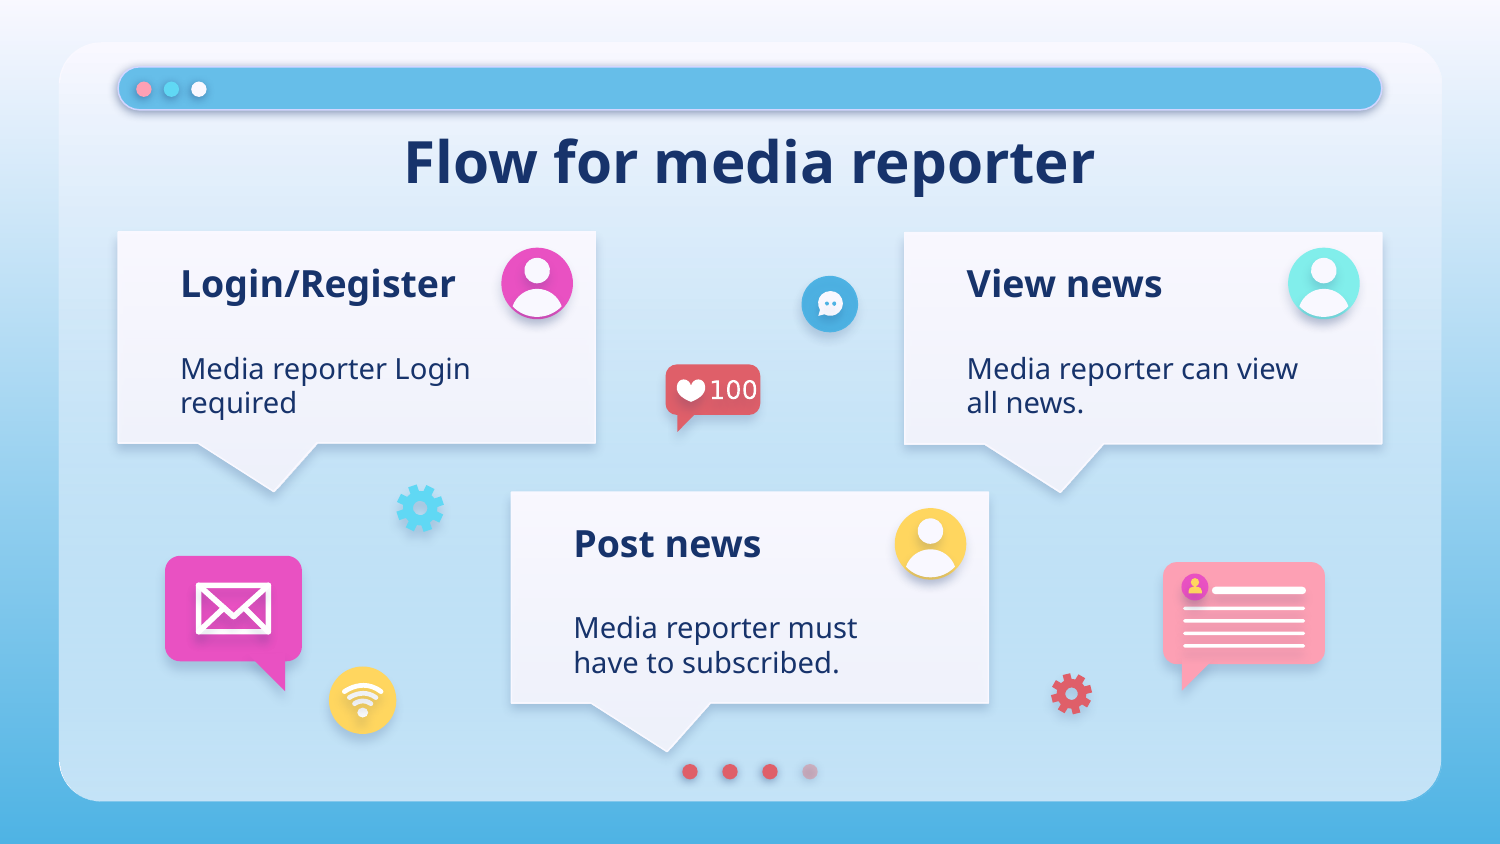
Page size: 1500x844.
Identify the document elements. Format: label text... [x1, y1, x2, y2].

text_box [396, 484, 444, 532]
title View news [951, 253, 1282, 313]
subtitle Media reporter must have to subscribed. [558, 597, 942, 692]
text_box [904, 232, 1382, 493]
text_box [1162, 561, 1326, 691]
text_box [118, 232, 596, 492]
title Login/Register [165, 253, 496, 313]
title Flow for media reporter [118, 113, 1382, 208]
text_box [894, 507, 967, 580]
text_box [1287, 247, 1360, 320]
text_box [665, 364, 761, 432]
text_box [328, 666, 397, 735]
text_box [802, 276, 858, 332]
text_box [501, 247, 574, 320]
subtitle Media reporter can view all news. [951, 337, 1335, 432]
title Post news [558, 512, 889, 573]
subtitle Media reporter Login required [165, 337, 549, 432]
text_box [1050, 673, 1093, 715]
text_box [511, 492, 989, 752]
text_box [164, 555, 303, 692]
